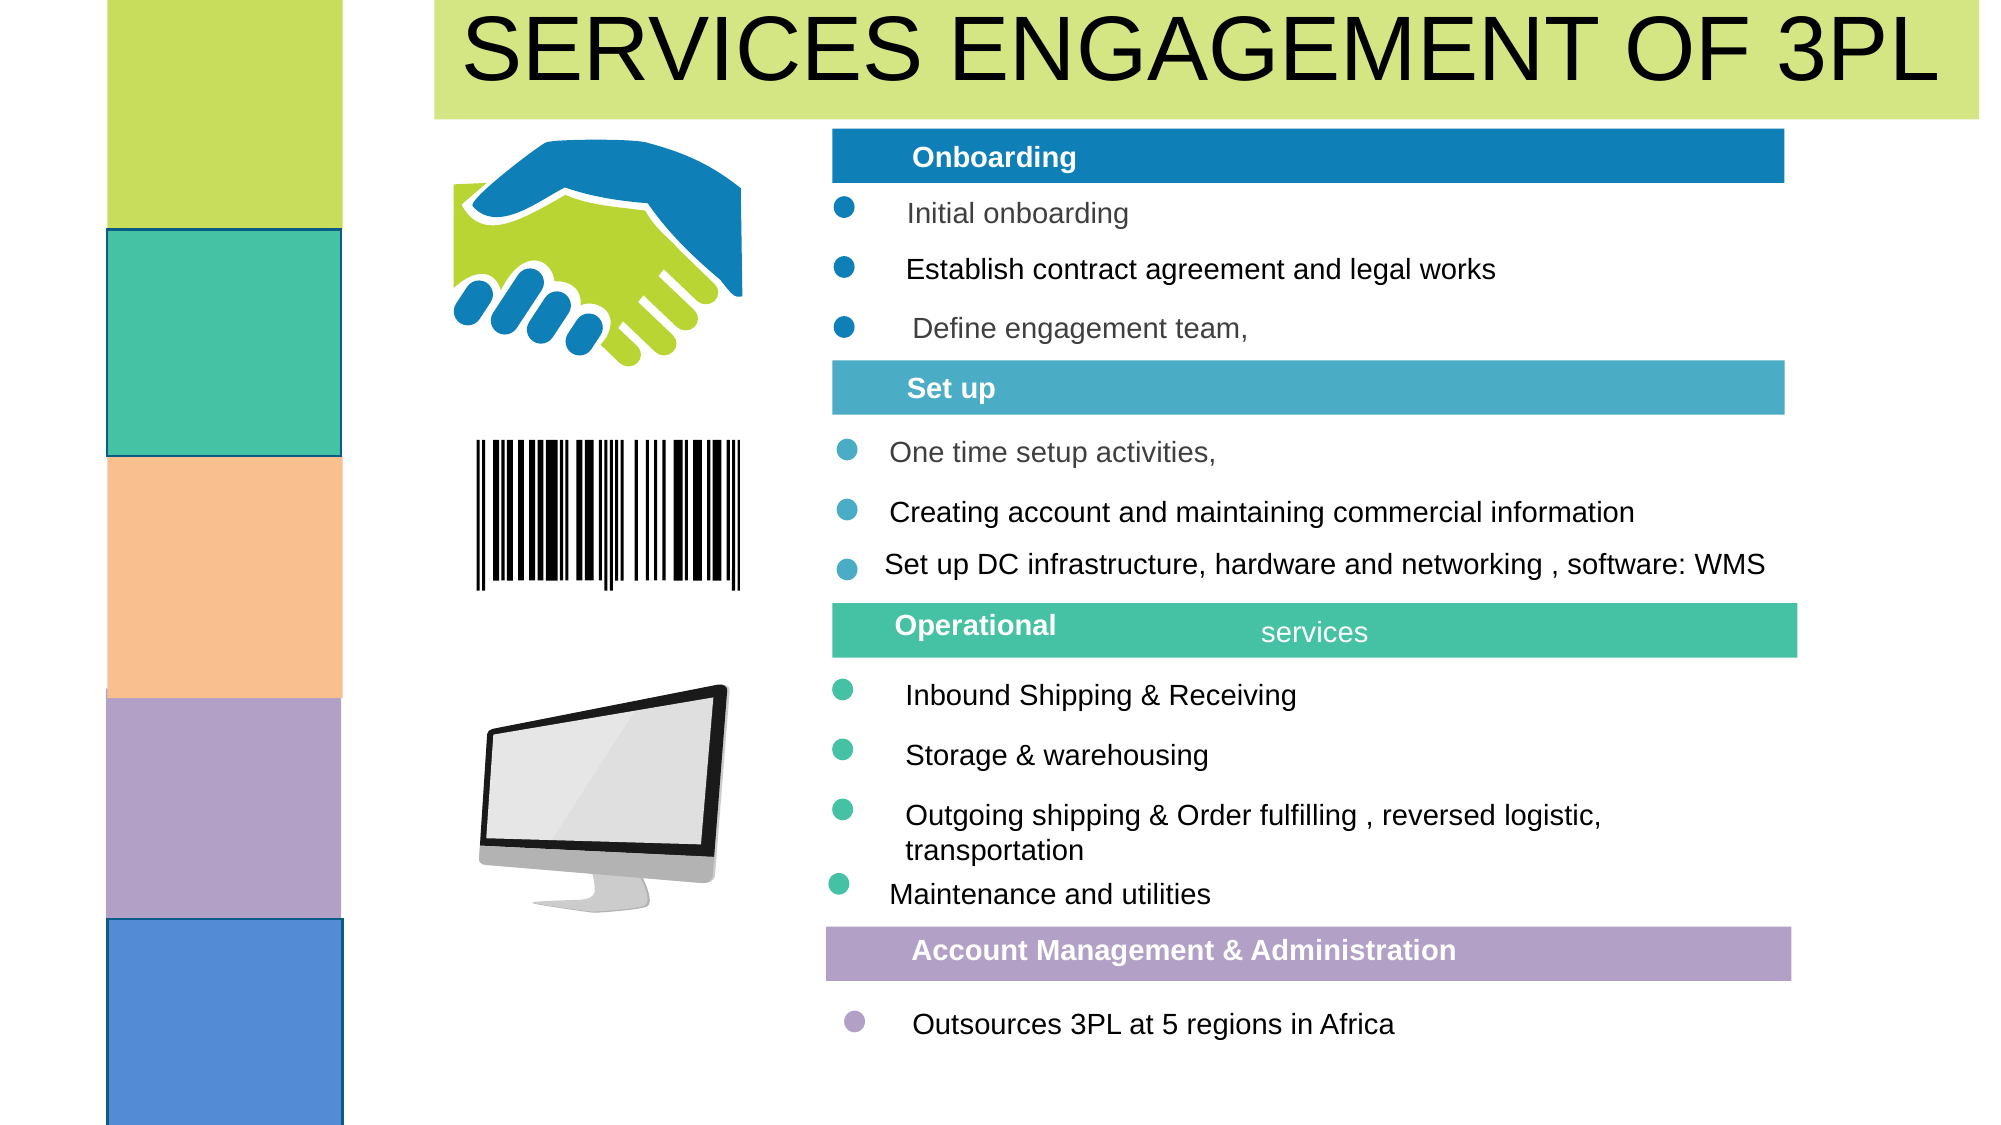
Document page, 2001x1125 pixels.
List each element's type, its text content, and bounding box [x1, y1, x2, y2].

text_box Outgoing shipping & Order fulfilling , reversed logistic, transportation [890, 788, 1725, 874]
text_box [106, 688, 342, 919]
text_box Inbound Shipping & Receiving [890, 669, 1725, 719]
text_box [832, 678, 854, 701]
text_box [828, 872, 850, 895]
text_box Set up DC infrastructure, hardware and networking , software: WMS [869, 537, 1808, 588]
text_box [836, 498, 858, 521]
text_box [107, 229, 342, 457]
text_box [844, 1010, 866, 1033]
text_box Establish contract agreement and legal works [890, 243, 1725, 294]
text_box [477, 683, 731, 914]
text_box Set up [891, 365, 1373, 409]
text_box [476, 439, 741, 591]
text_box Define engagement team, [897, 301, 1731, 352]
text_box Creating account and maintaining commercial information [874, 485, 1709, 536]
text_box [832, 738, 854, 761]
text_box Initial onboarding [891, 186, 1726, 237]
text_box [836, 438, 858, 461]
text_box services [832, 603, 1798, 658]
text_box Account Management & Administration [896, 926, 1550, 971]
text_box [836, 558, 858, 581]
text_box [107, 0, 343, 230]
text_box Onboarding [897, 133, 1379, 177]
text_box [832, 798, 854, 821]
text_box One time setup activities, [874, 425, 1709, 476]
text_box [107, 919, 343, 1125]
text_box [826, 926, 1792, 981]
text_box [447, 139, 743, 364]
text_box [832, 360, 1785, 415]
text_box [833, 256, 855, 278]
text_box SERVICES ENGAGEMENT OF 3PL [434, 0, 1980, 120]
text_box Operational [879, 602, 1489, 646]
text_box Maintenance and utilities [874, 867, 1709, 918]
text_box Storage & warehousing [890, 729, 1725, 779]
text_box [832, 128, 1785, 183]
text_box Outsources 3PL at 5 regions in Africa [897, 997, 1731, 1048]
text_box [107, 456, 343, 699]
text_box [833, 196, 855, 218]
text_box [833, 316, 855, 338]
